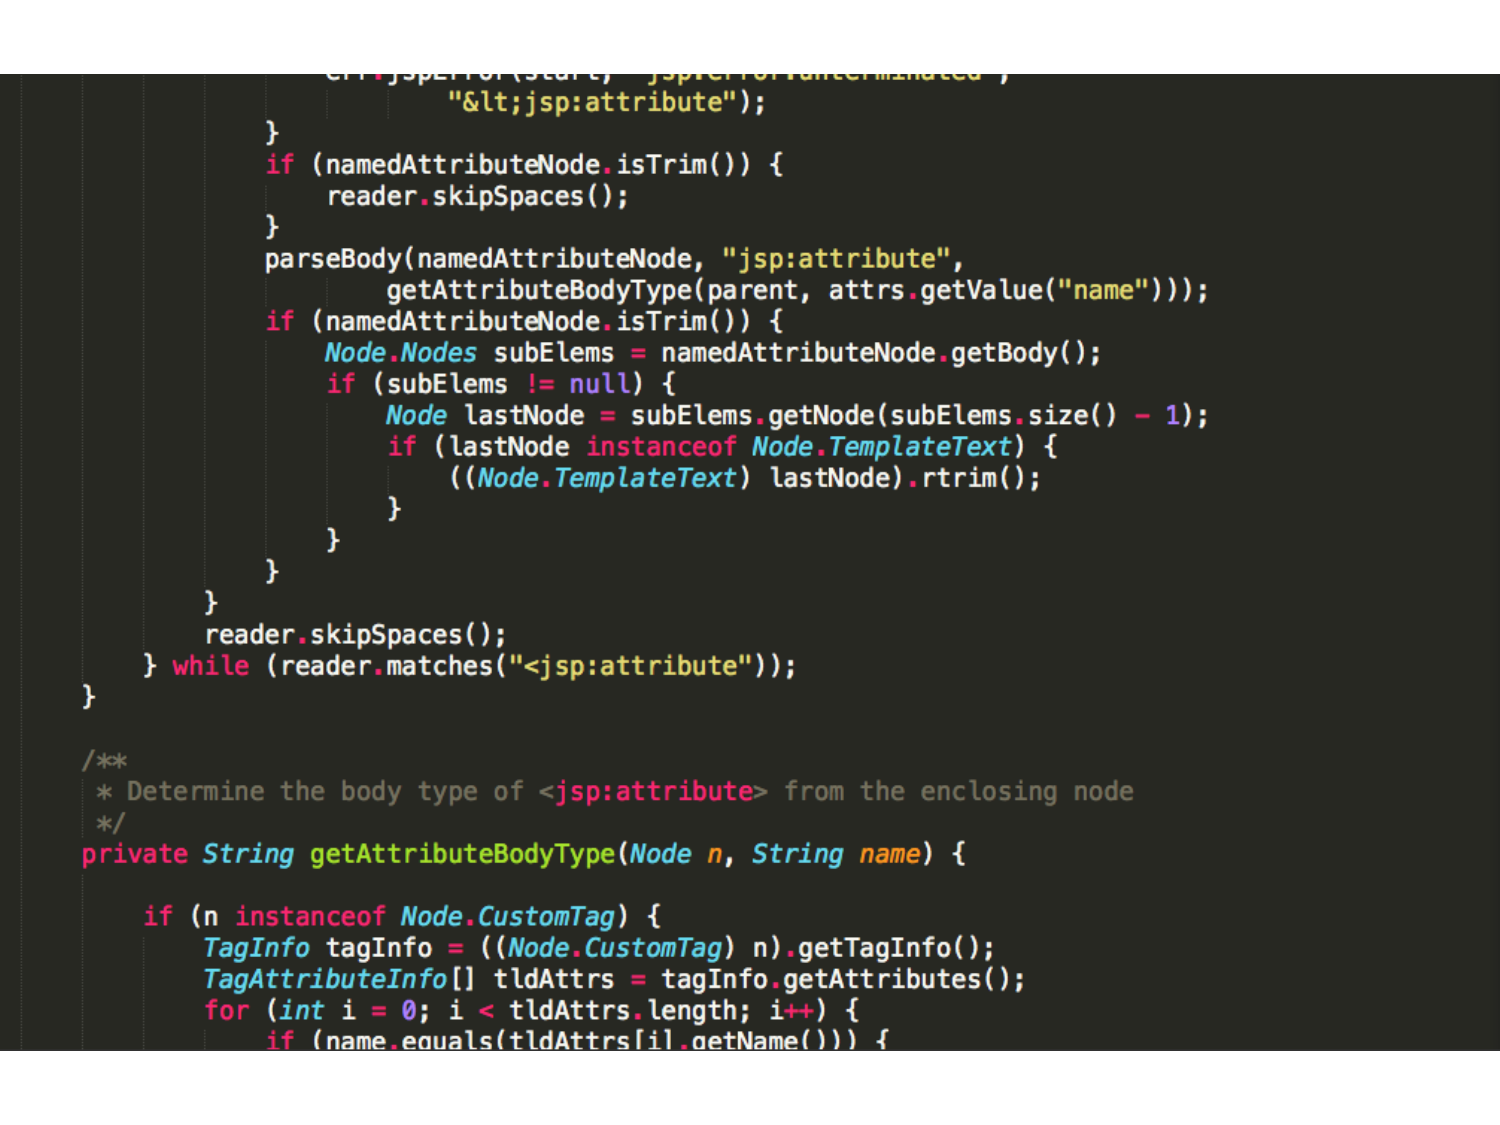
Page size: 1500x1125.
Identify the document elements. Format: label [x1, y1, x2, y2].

list [0, 73, 1500, 1051]
